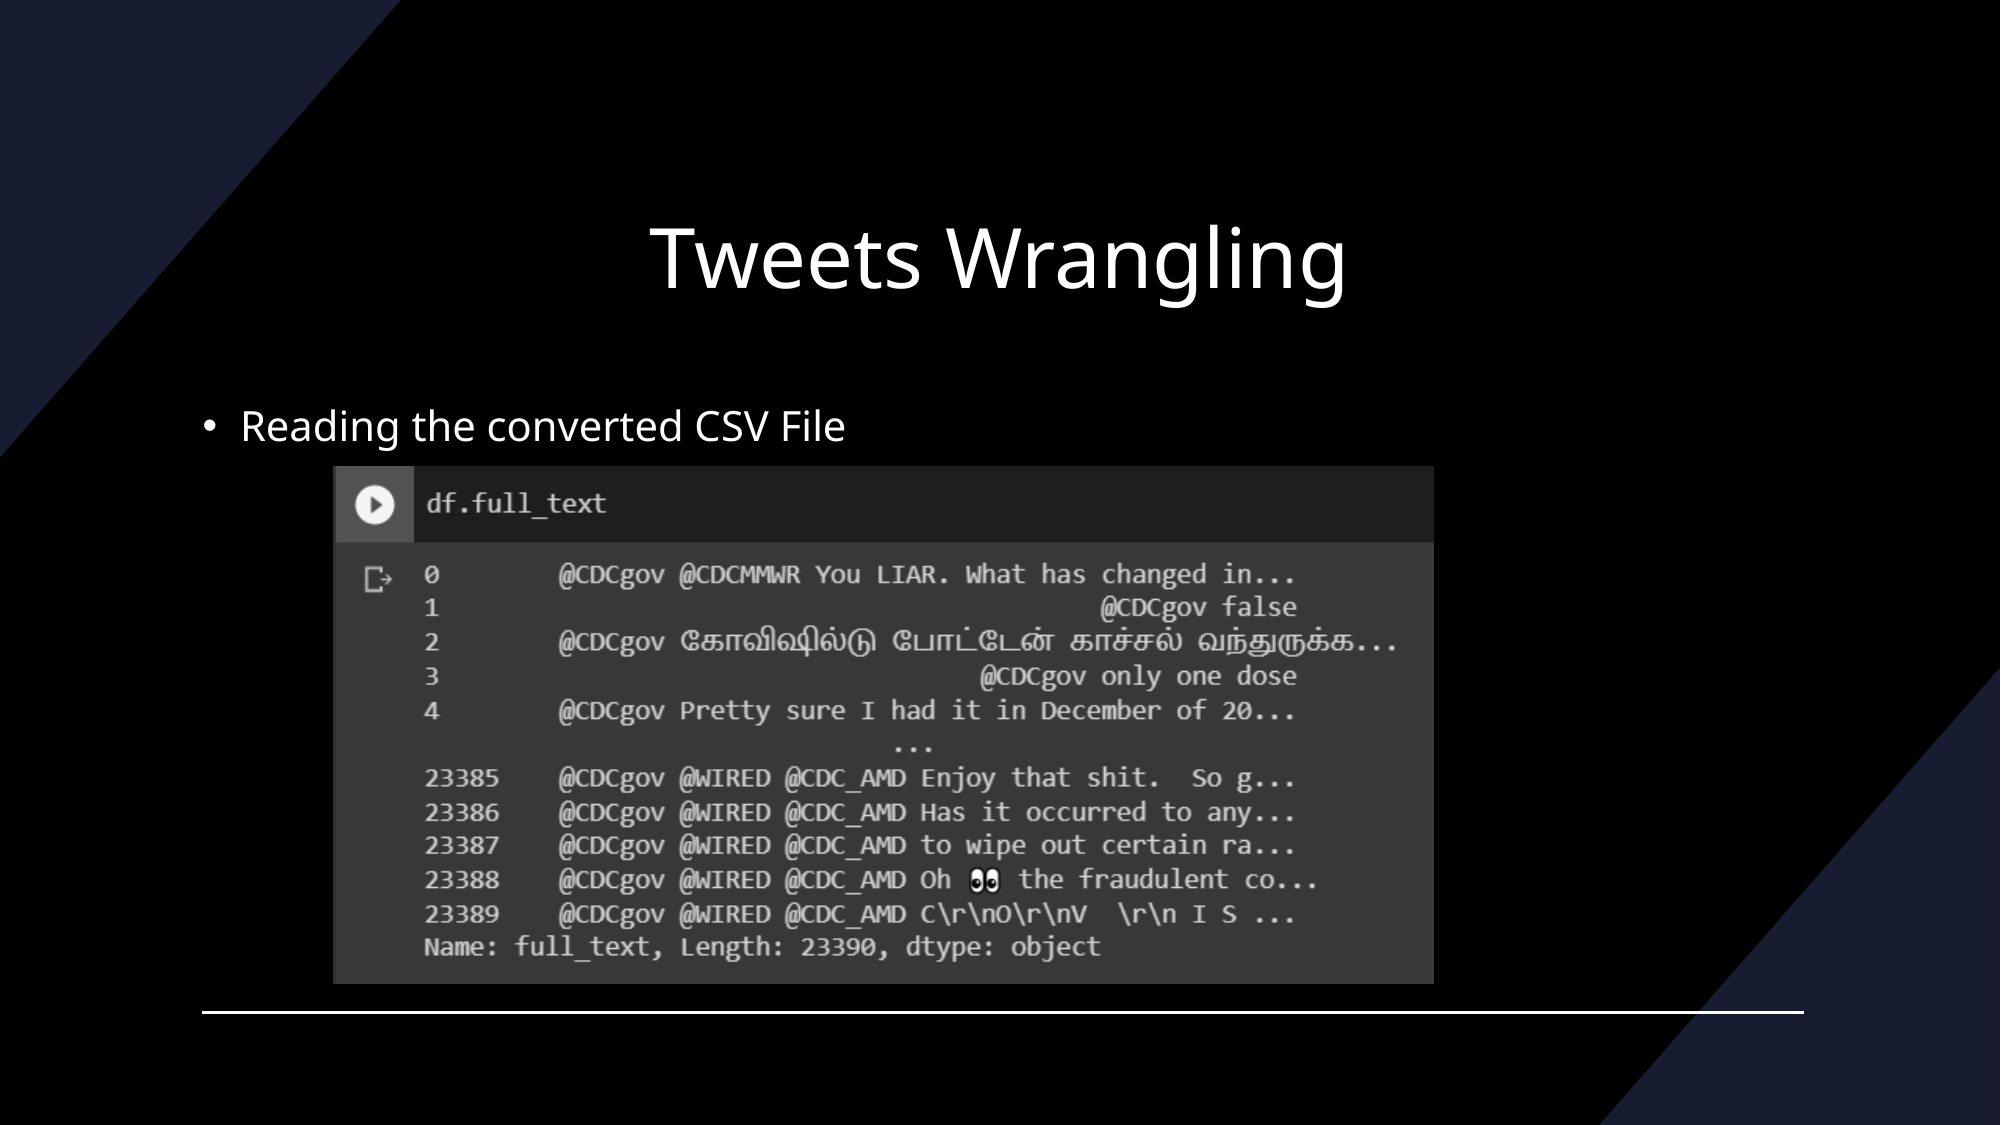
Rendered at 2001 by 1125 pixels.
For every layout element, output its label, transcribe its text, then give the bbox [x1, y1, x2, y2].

title Tweets Wrangling [187, 143, 1813, 367]
picture [333, 466, 1435, 984]
list Reading the converted CSV File [187, 382, 1813, 968]
